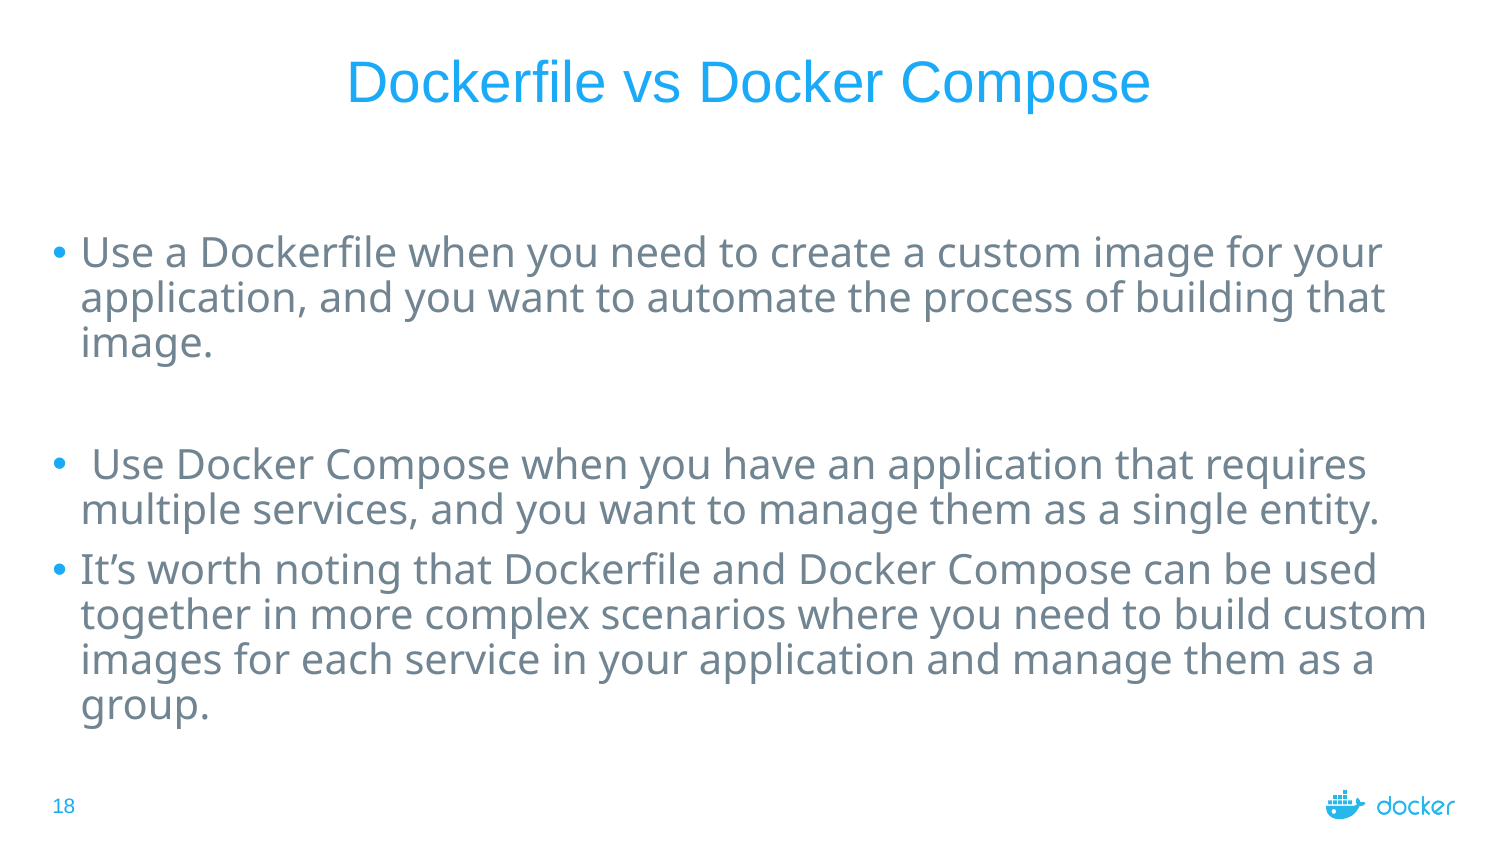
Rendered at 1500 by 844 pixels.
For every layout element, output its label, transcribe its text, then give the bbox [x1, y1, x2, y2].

slide_number 18 [37, 782, 393, 828]
title Dockerfile vs Docker Compose [37, 44, 1463, 124]
list Use a Dockerfile when you need to create a custom image for your application, and you want to automate the process of building that image. Use Docker Compose when you have an application that requires multiple services, and you want to manage them as a single entity. It’s worth noting that Dockerfile and Docker Compose can be used together in more complex scenarios where you need to build custom images for each service in your application and manage them as a group. [37, 224, 1463, 760]
picture [1318, 785, 1463, 824]
